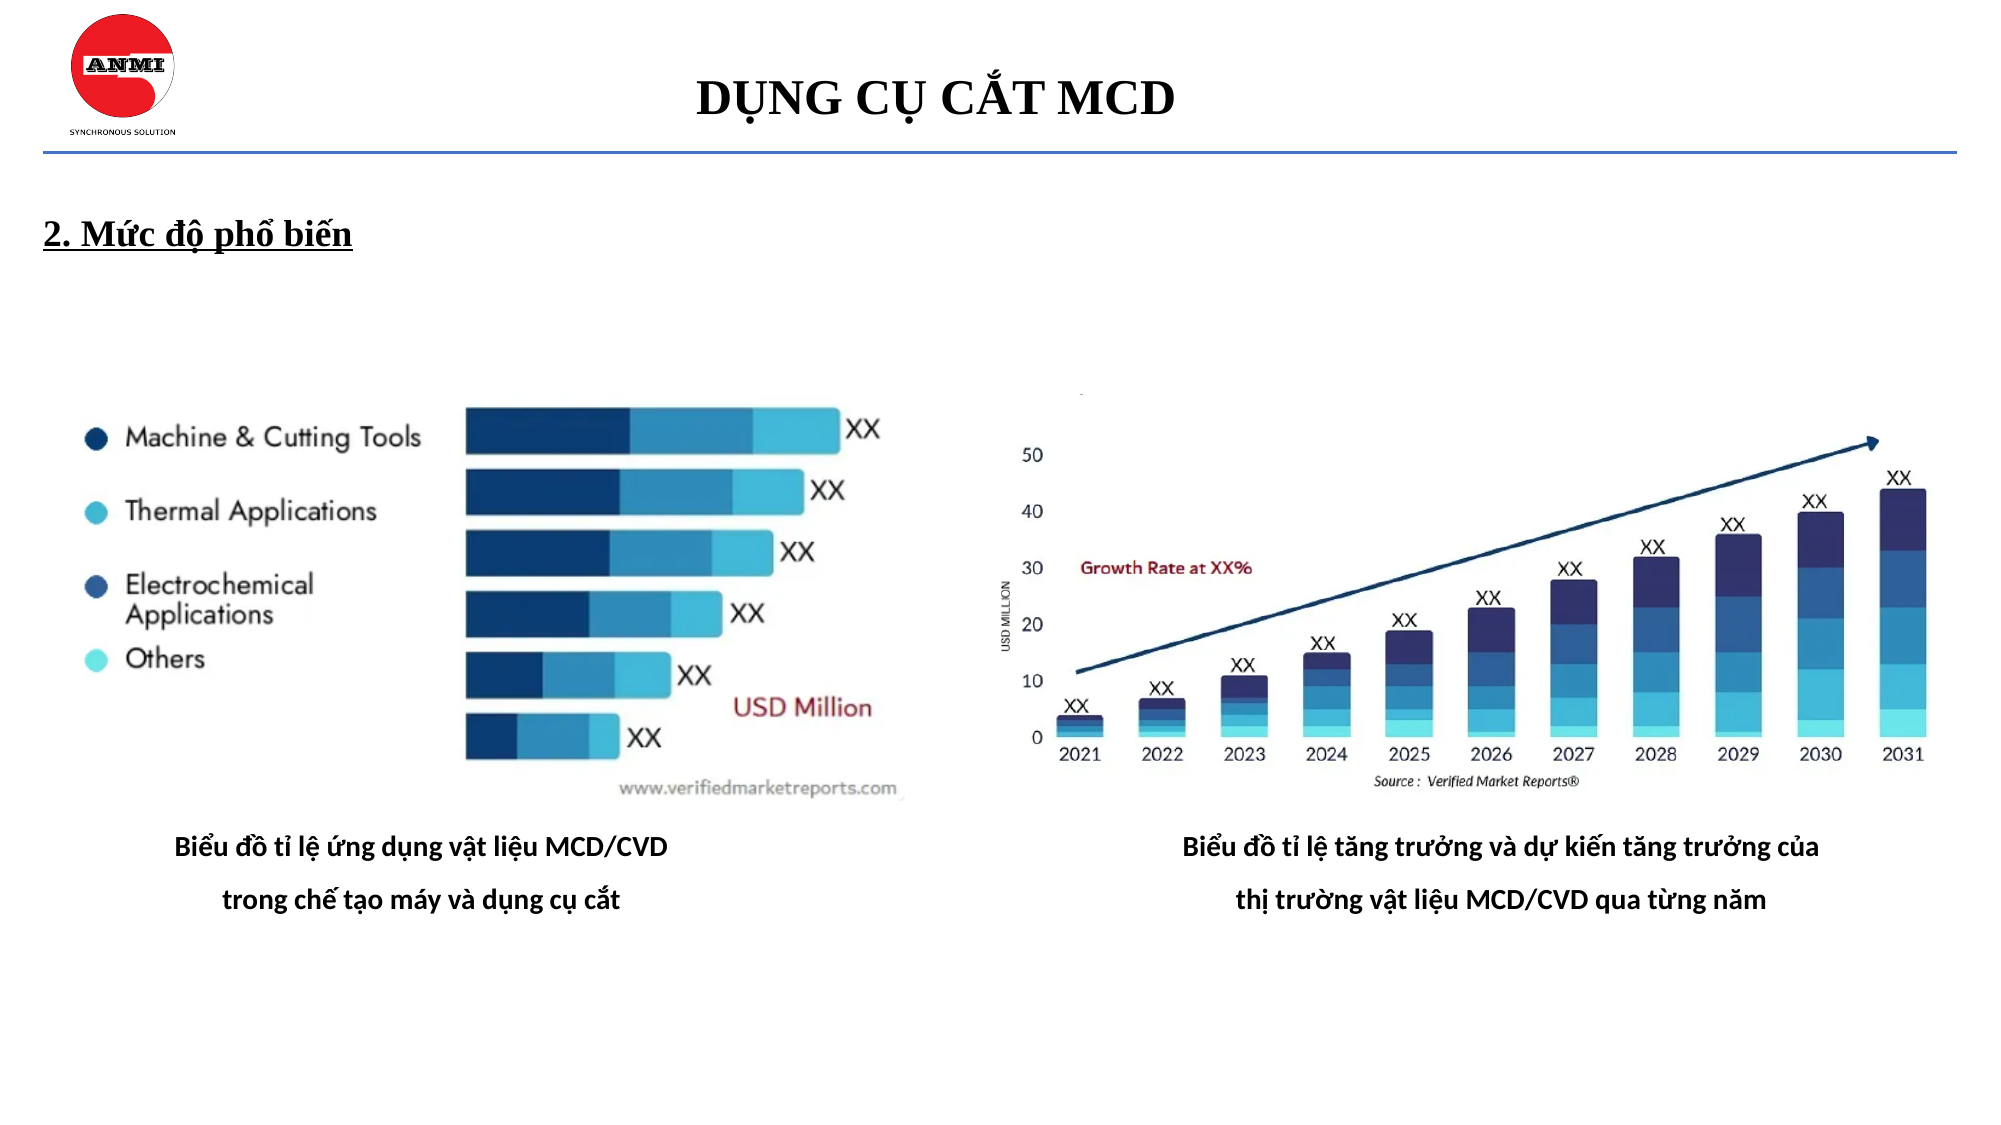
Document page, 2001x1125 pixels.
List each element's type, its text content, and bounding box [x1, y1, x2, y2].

text_box Biểu đồ tỉ lệ tăng trưởng và dự kiến tăng trưởng của thị trường vật liệu MCD/CVD qua từng năm [1156, 803, 1847, 923]
picture [984, 394, 1943, 795]
text_box DỤNG CỤ CẮT MCD [696, 34, 1304, 125]
picture [70, 14, 175, 136]
picture [42, 388, 905, 801]
text_box 2. Mức độ phổ biến [43, 186, 858, 255]
text_box Biểu đồ tỉ lệ ứng dụng vật liệu MCD/CVD trong chế tạo máy và dụng cụ cắt [135, 809, 708, 923]
